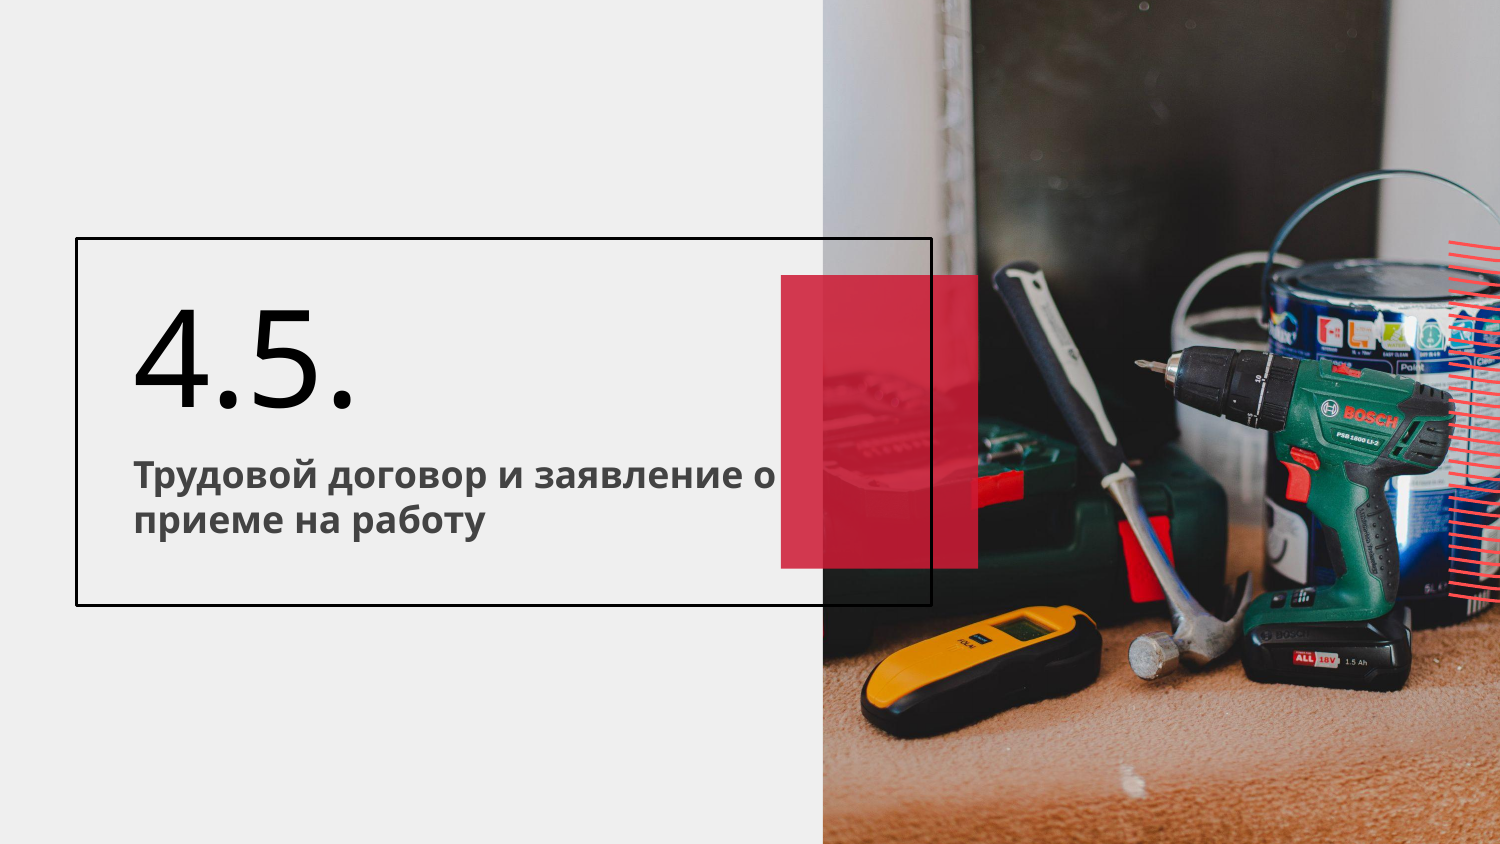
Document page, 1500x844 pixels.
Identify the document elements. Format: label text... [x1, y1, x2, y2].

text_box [1448, 241, 1500, 602]
text_box [76, 238, 817, 606]
title 4.5. [118, 287, 817, 450]
subtitle Трудовой договор и заявление о приеме на работу [118, 439, 796, 557]
picture [822, 0, 1500, 844]
